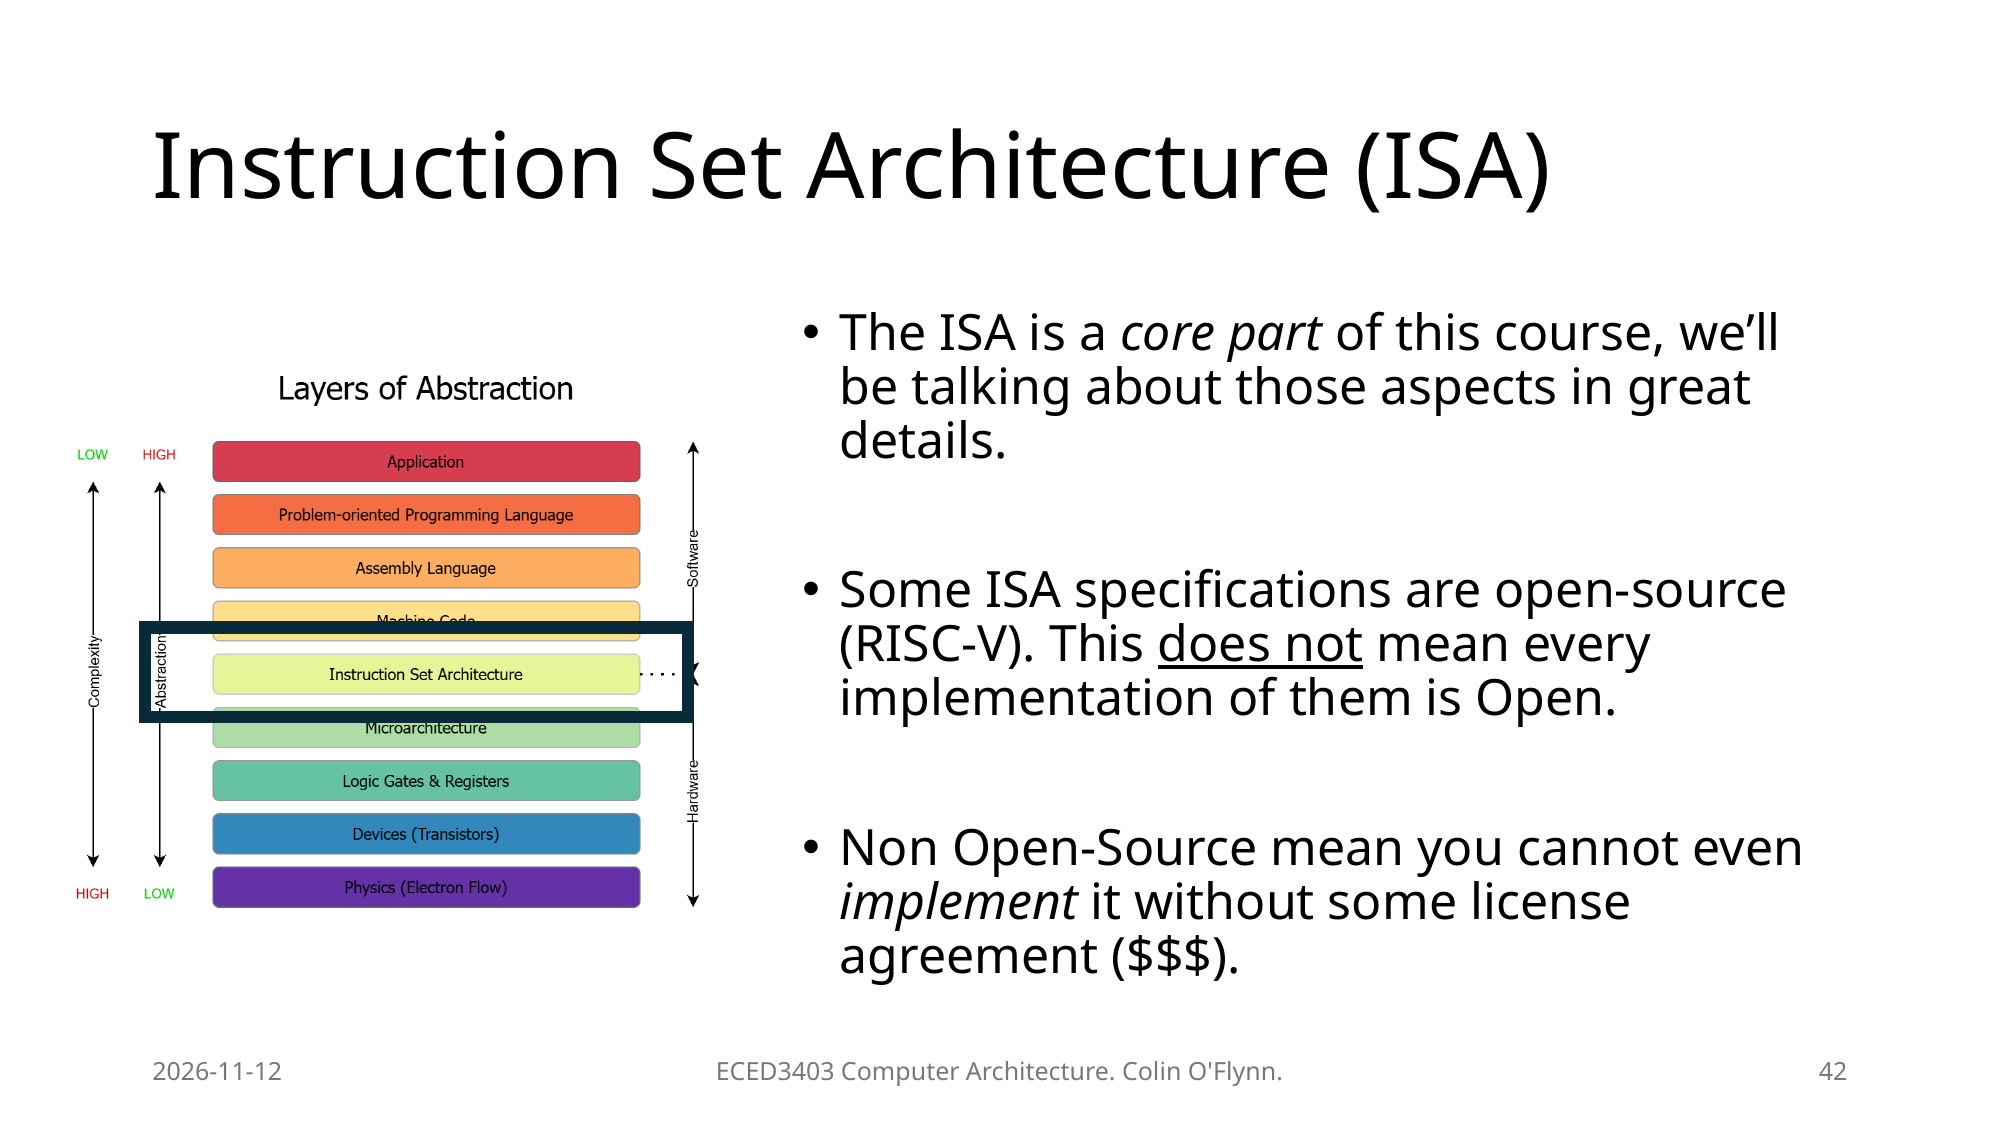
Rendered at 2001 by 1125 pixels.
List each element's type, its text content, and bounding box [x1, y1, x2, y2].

footer ECED3403 Computer Architecture. Colin O'Flynn. [662, 1042, 1338, 1103]
title Instruction Set Architecture (ISA) [137, 59, 1863, 278]
slide_number 42 [1412, 1042, 1863, 1103]
list The ISA is a core part of this course, we’ll be talking about those aspects in great details. Some ISA specifications are open-source (RISC-V). This does not mean every implementation of them is Open. Non Open-Source mean you cannot even implement it without some license agreement ($$$). [787, 299, 1863, 1079]
picture [39, 333, 732, 947]
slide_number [137, 1042, 588, 1103]
